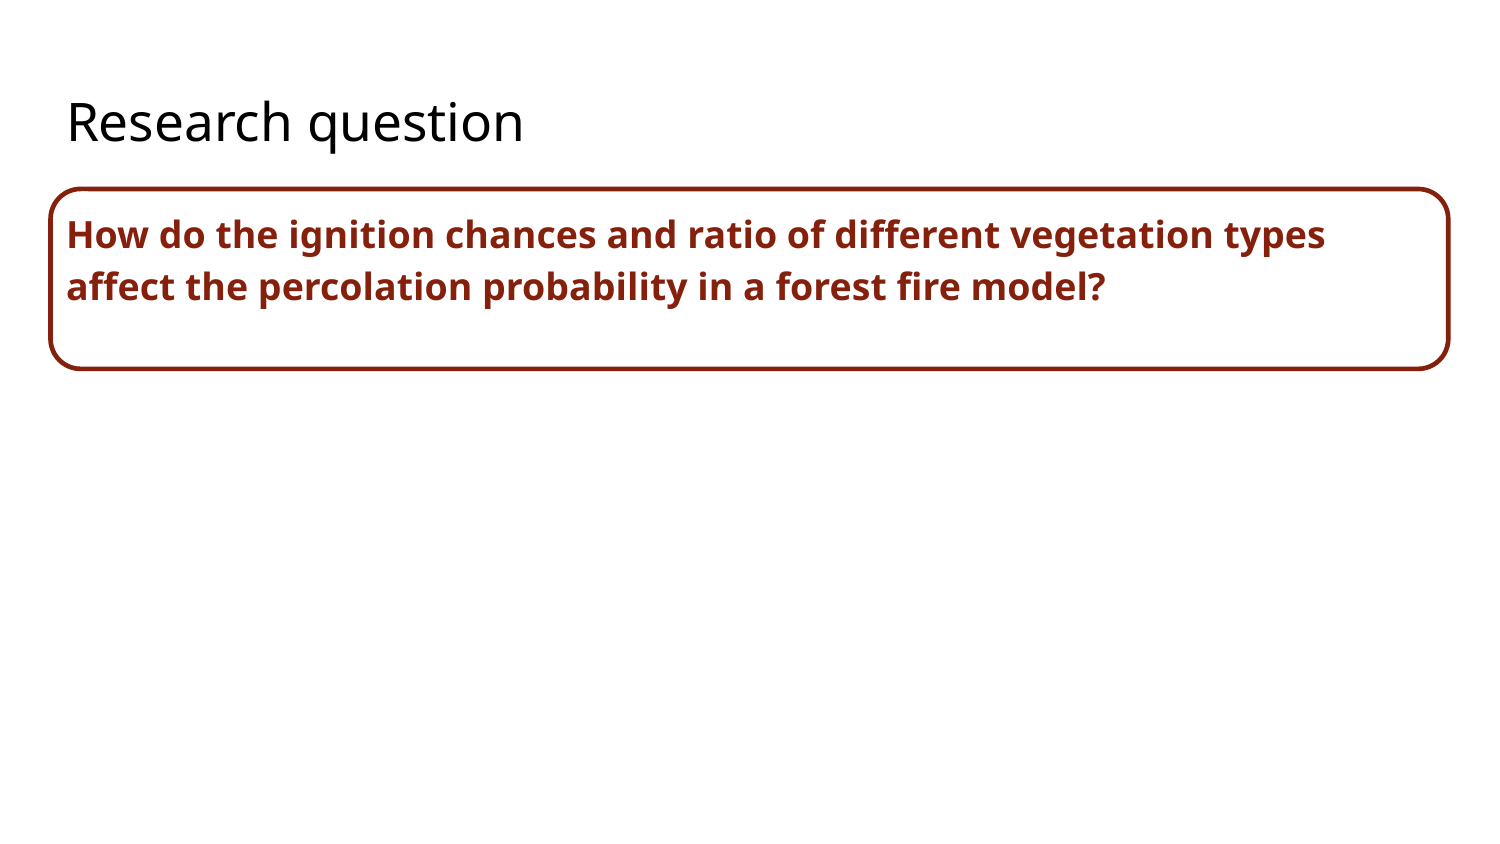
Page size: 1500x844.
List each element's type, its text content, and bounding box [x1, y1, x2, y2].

title Research question [51, 72, 1449, 167]
list How do the ignition chances and ratio of different vegetation types affect the percolation probability in a forest fire model? [51, 189, 1449, 750]
